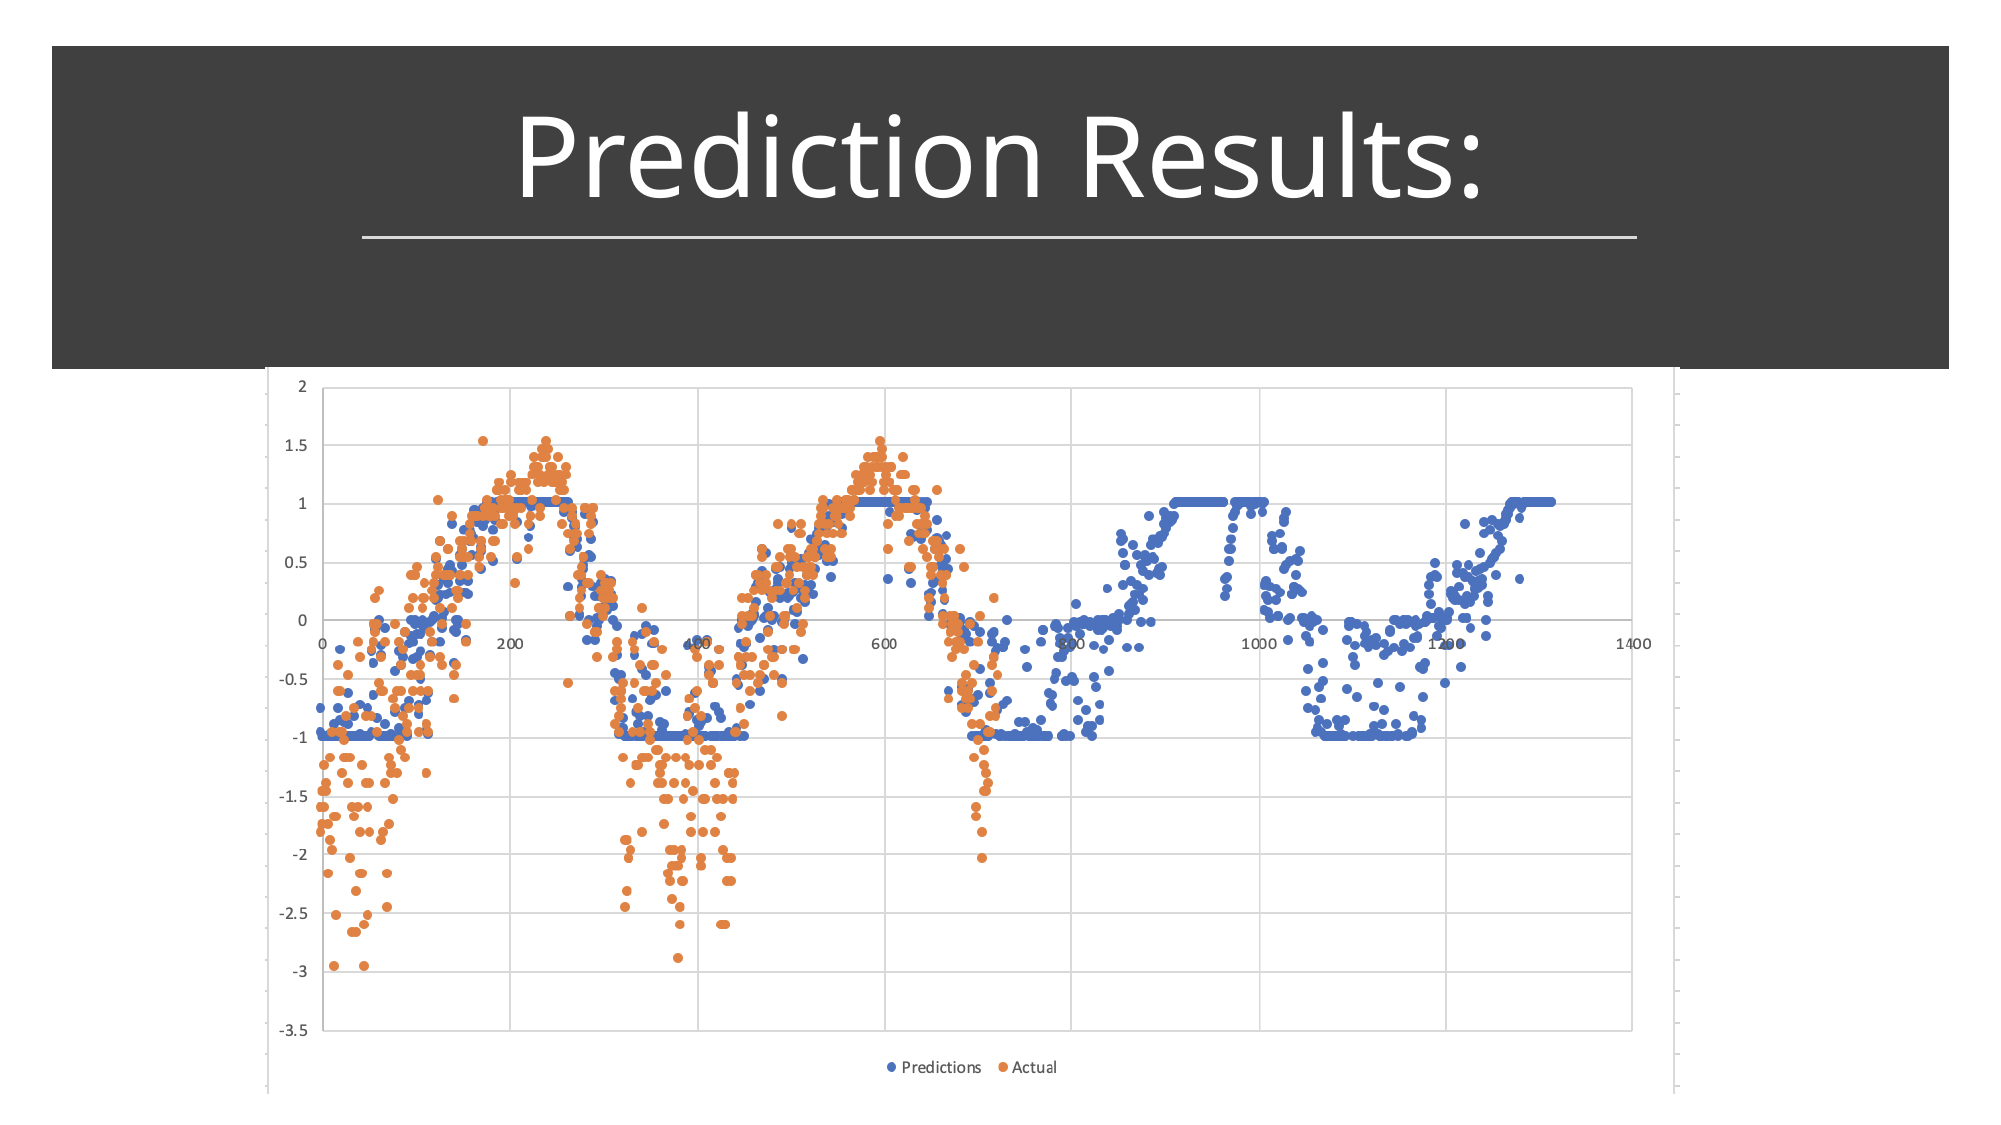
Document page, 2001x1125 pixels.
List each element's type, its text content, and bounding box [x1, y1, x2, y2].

title Prediction Results: [86, 76, 1914, 230]
text_box [61, 55, 1939, 360]
picture [265, 367, 1680, 1094]
